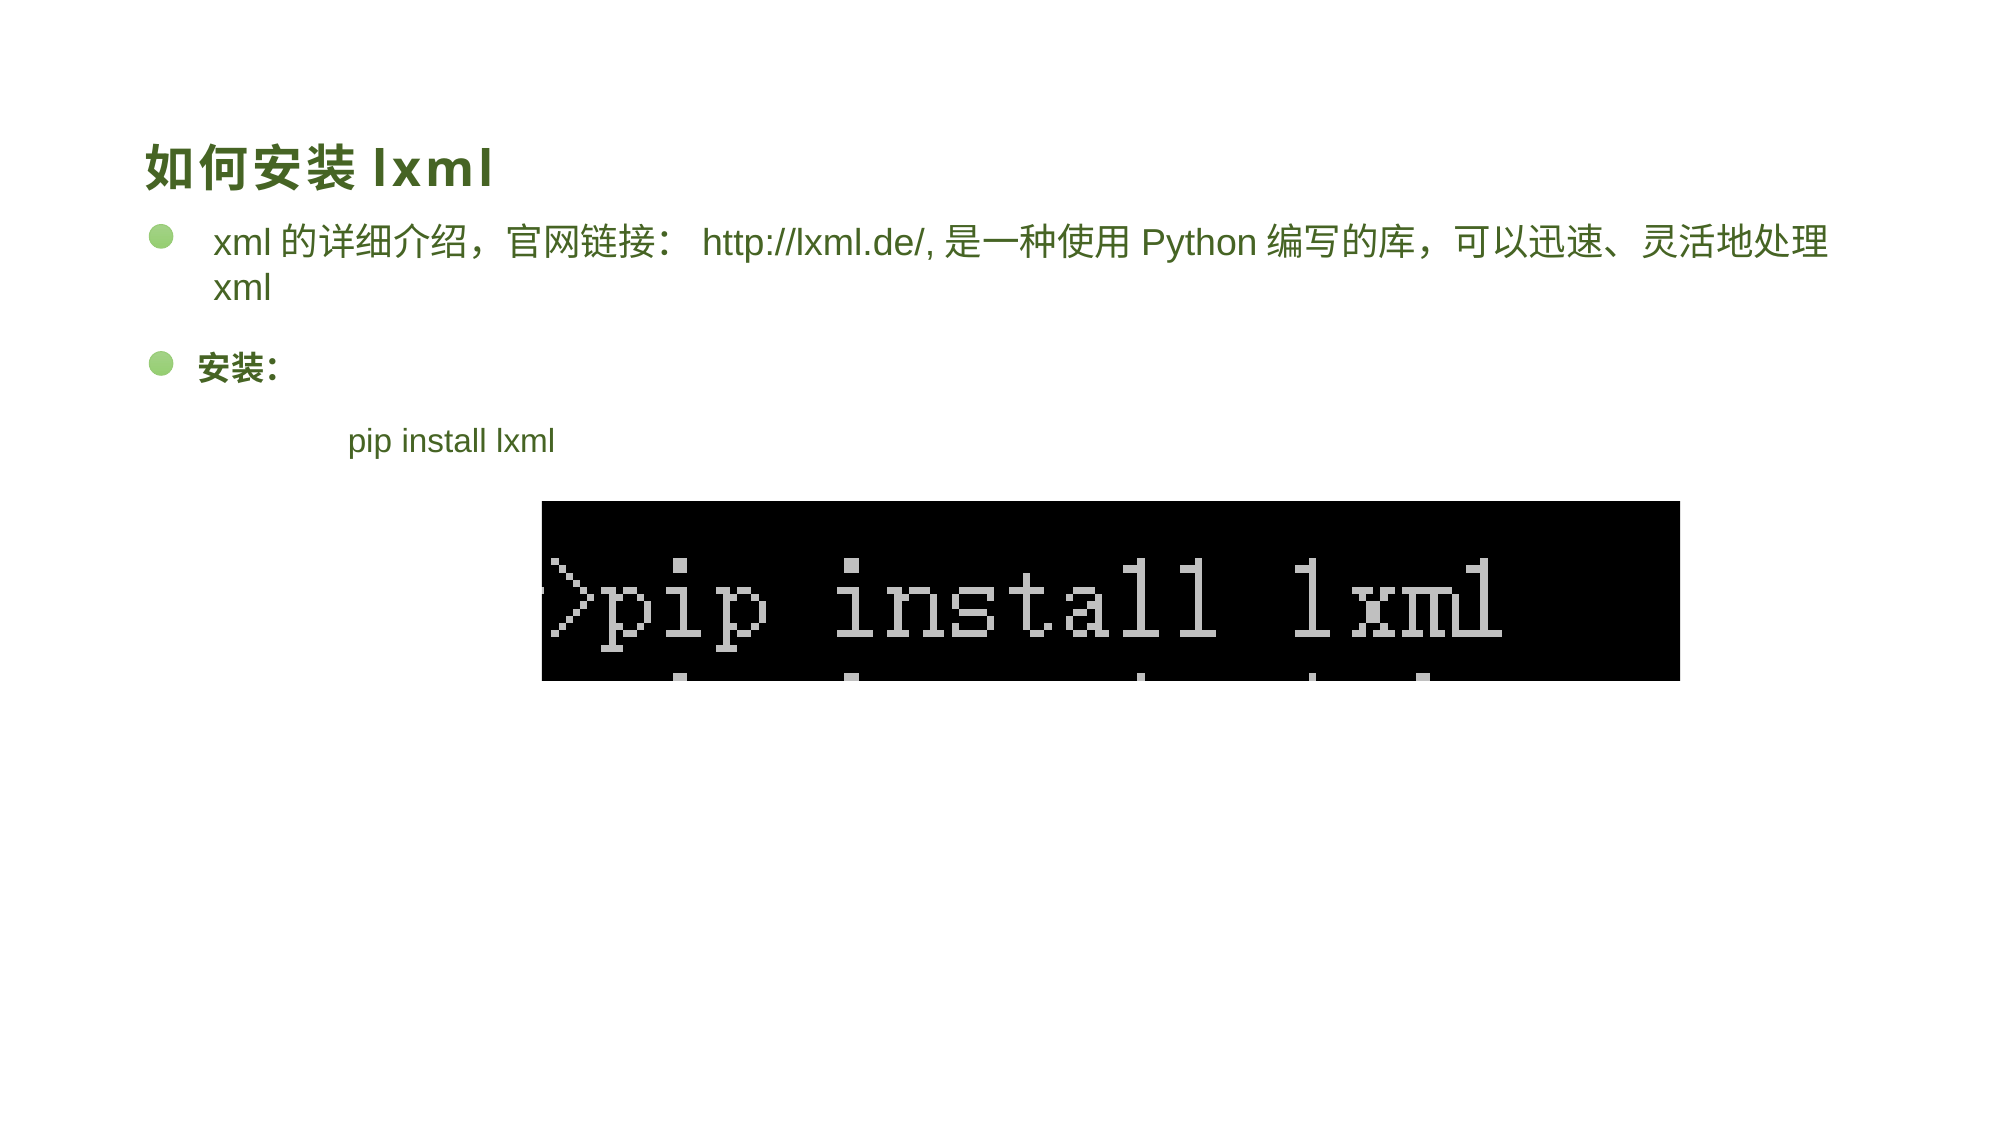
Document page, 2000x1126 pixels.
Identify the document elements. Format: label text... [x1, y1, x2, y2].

text_box [148, 351, 174, 376]
text_box [148, 223, 174, 249]
picture [541, 501, 1681, 681]
text_box xml的详细介绍，官网链接：http://lxml.de/,是一种使用Python编写的库，可以迅速、灵活地处理xml [198, 211, 1868, 316]
title 如何安装lxml [127, 130, 1908, 204]
text_box 安装： pip install lxml [183, 319, 1852, 749]
